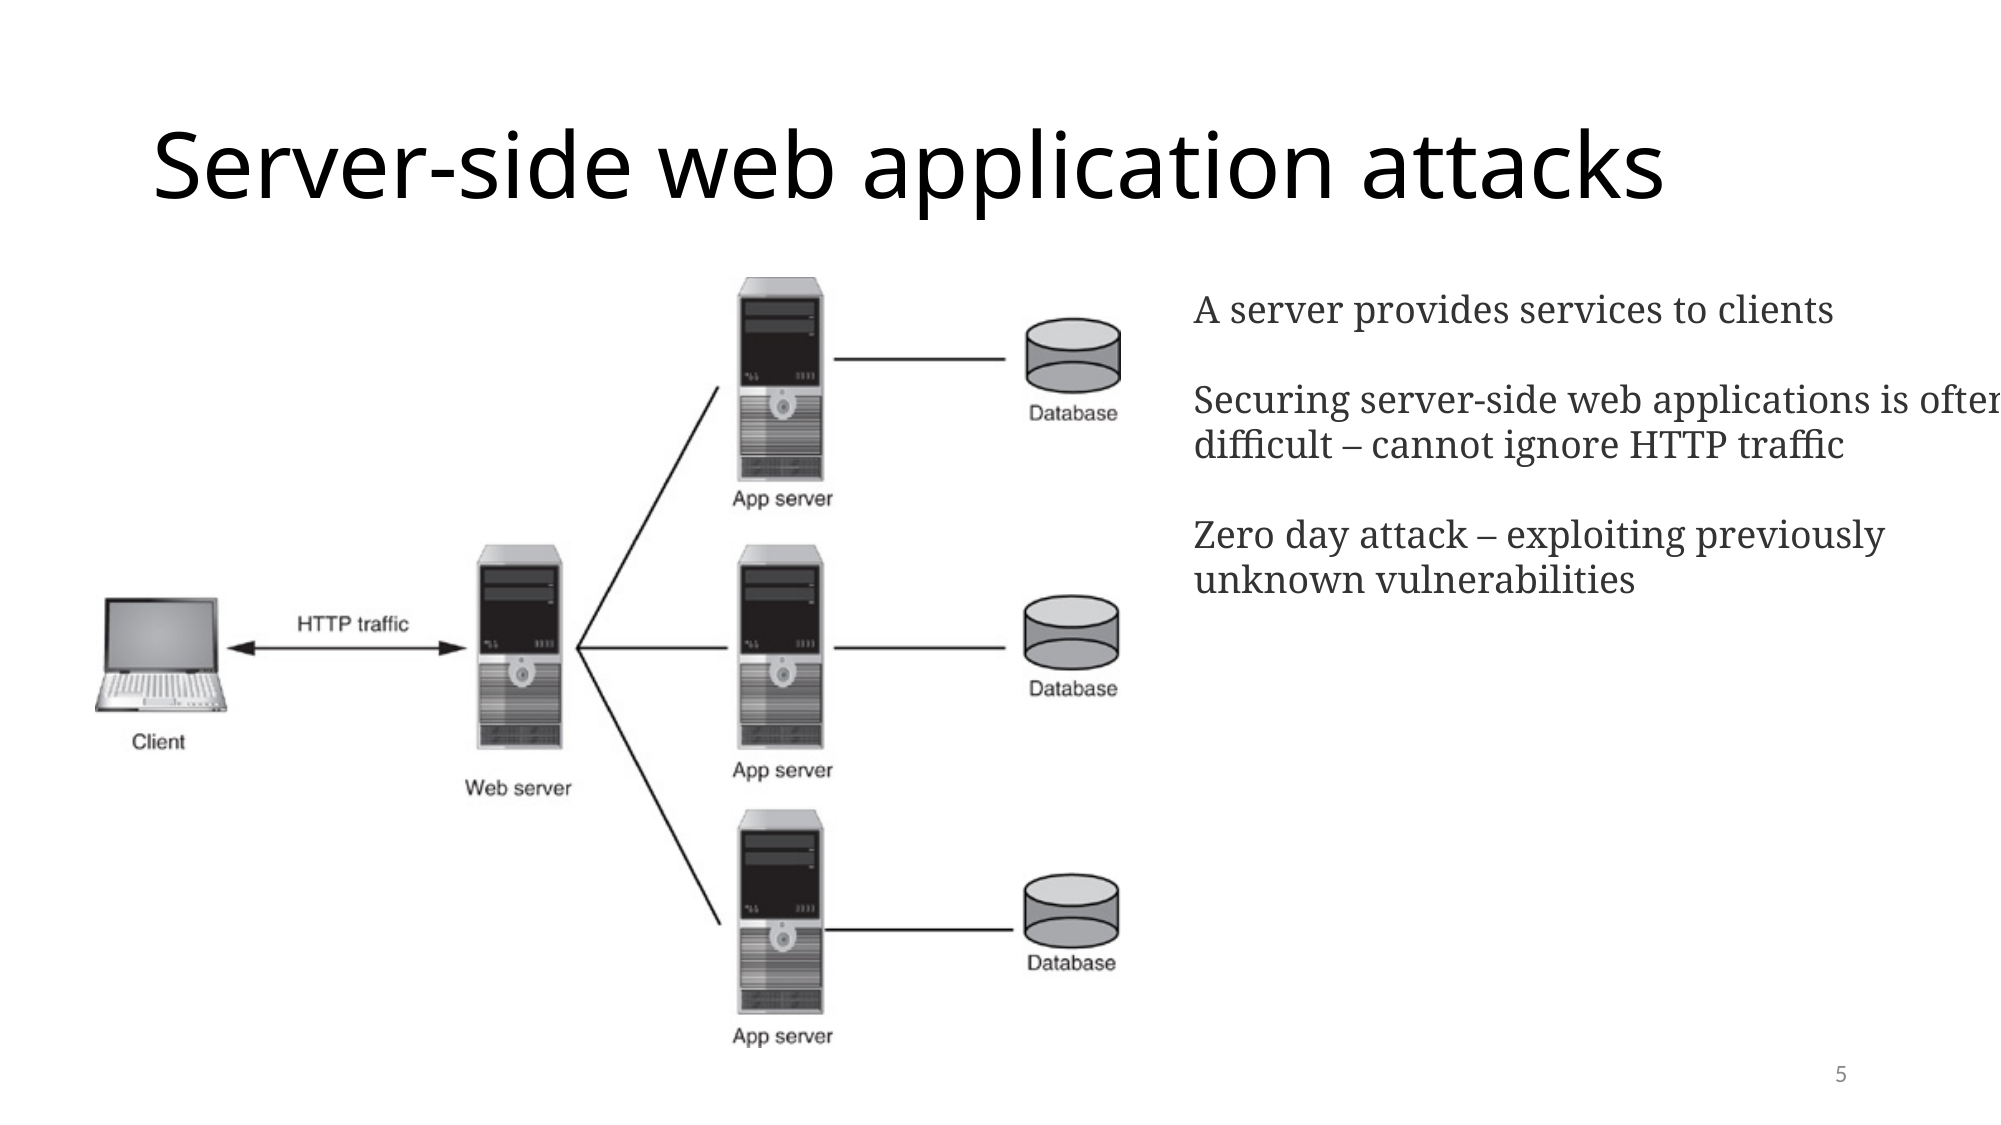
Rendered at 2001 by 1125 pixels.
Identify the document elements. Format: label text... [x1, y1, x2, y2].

title Server-side web application attacks [137, 59, 1863, 278]
picture [95, 277, 1121, 1048]
slide_number 5 [1412, 1042, 1863, 1103]
text_box A server provides services to clients Securing server-side web applications is often difficult – cannot ignore HTTP traffic Zero day attack – exploiting previously unknown vulnerabilities [1178, 278, 2000, 609]
